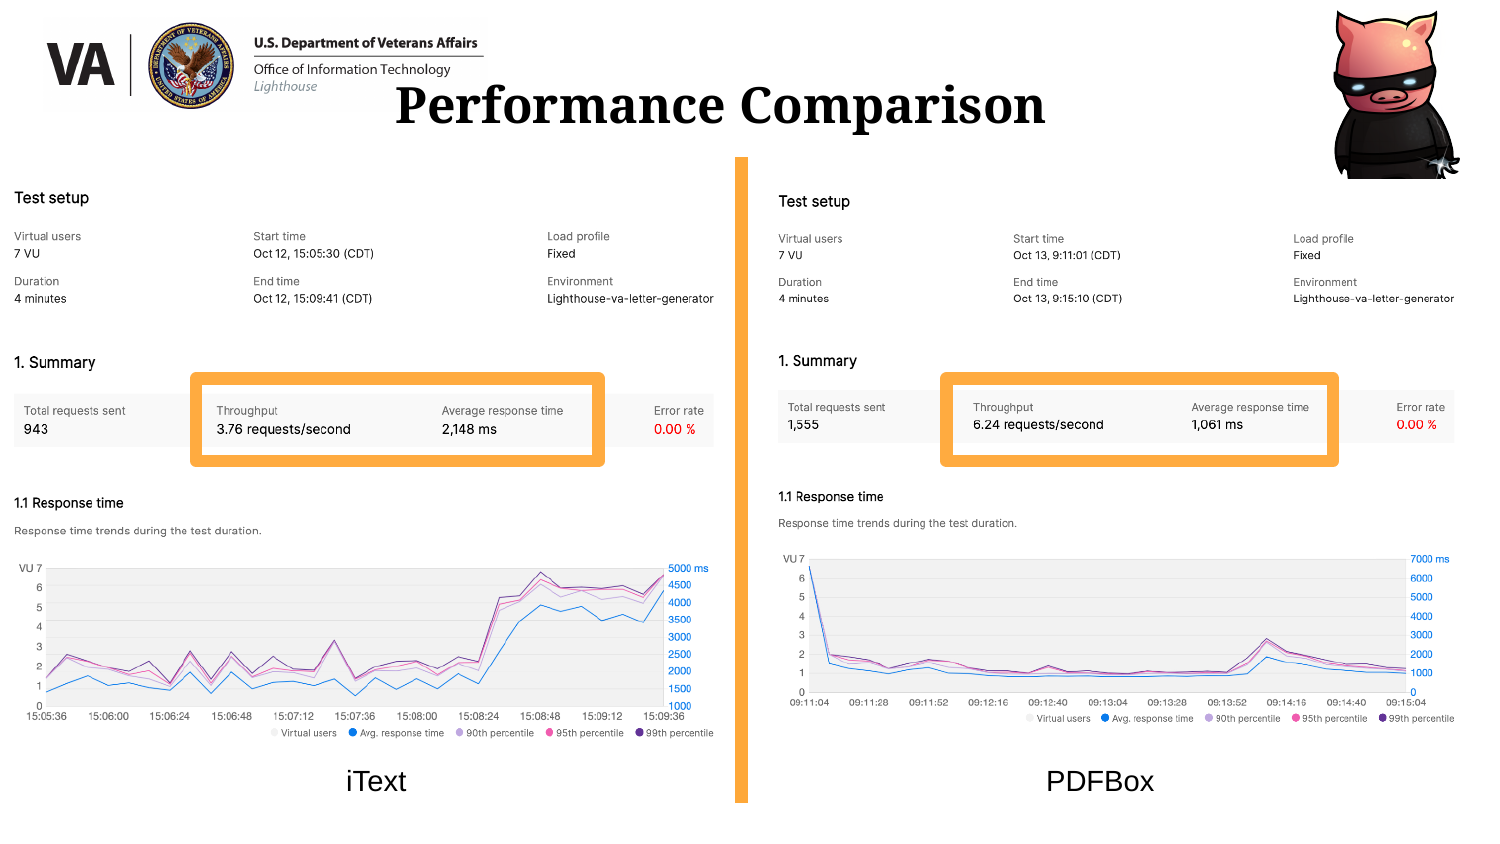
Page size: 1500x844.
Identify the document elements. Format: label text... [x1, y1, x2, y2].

text_box iText [331, 764, 422, 805]
title Performance Comparison [19, 67, 1313, 269]
picture [767, 10, 1471, 744]
text_box PDFBox [1031, 754, 1170, 805]
picture [0, 177, 721, 756]
picture [43, 17, 488, 67]
